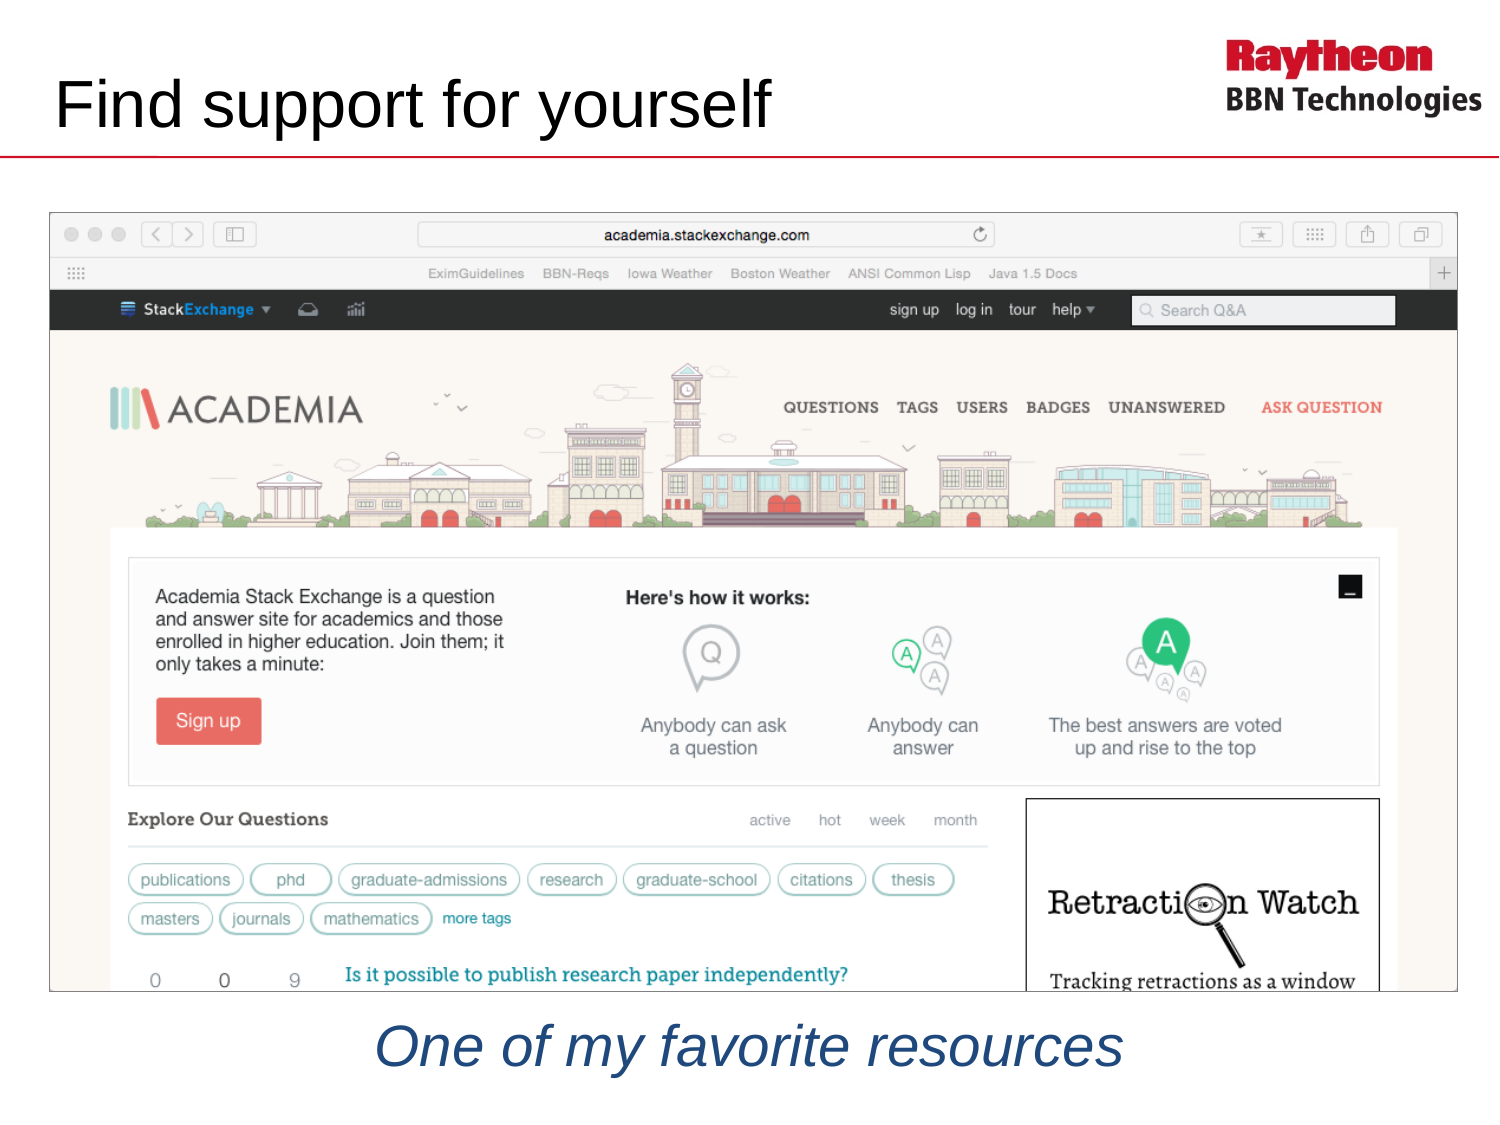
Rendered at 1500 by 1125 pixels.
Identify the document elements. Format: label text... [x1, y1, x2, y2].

picture [1222, 36, 1484, 121]
list One of my favorite resources [74, 1001, 1426, 1091]
picture [48, 211, 1458, 992]
title Find support for yourself [39, 44, 1390, 158]
